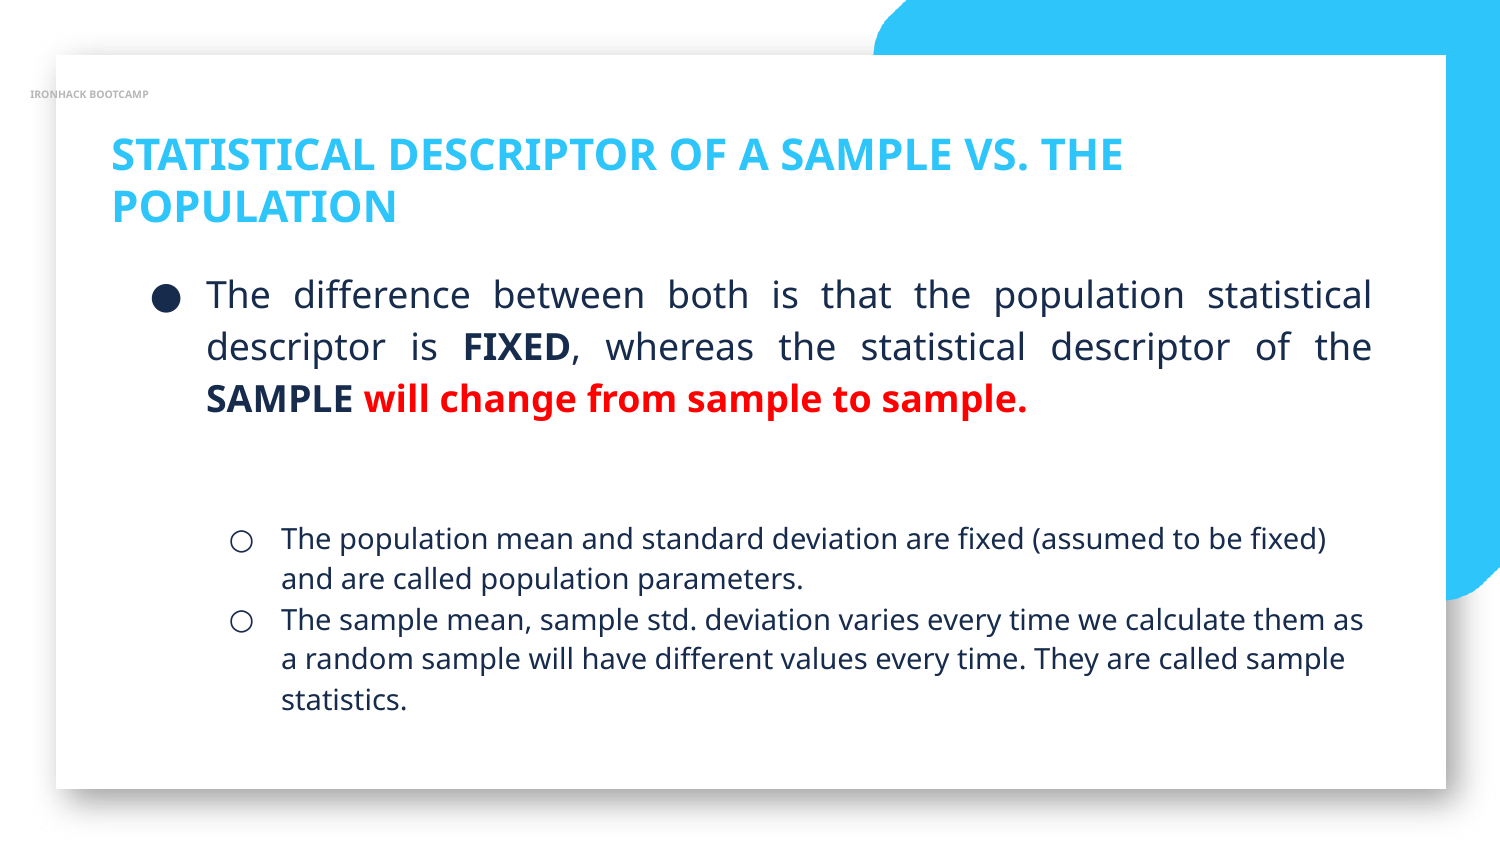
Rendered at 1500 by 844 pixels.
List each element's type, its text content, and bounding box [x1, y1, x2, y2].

text_box IRONHACK BOOTCAMP [15, 71, 354, 108]
picture [0, 0, 1500, 844]
text_box The difference between both is that the population statistical descriptor is FIXED, whereas the statistical descriptor of the SAMPLE will change from sample to sample. The population mean and standard deviation are fixed (assumed to be fixed) and are called population parameters. The sample mean, sample std. deviation varies every time we calculate them as a random sample will have different values every time. They are called sample statistics. [115, 249, 1389, 733]
text_box STATISTICAL DESCRIPTOR OF A SAMPLE VS. THE POPULATION [96, 111, 1417, 229]
